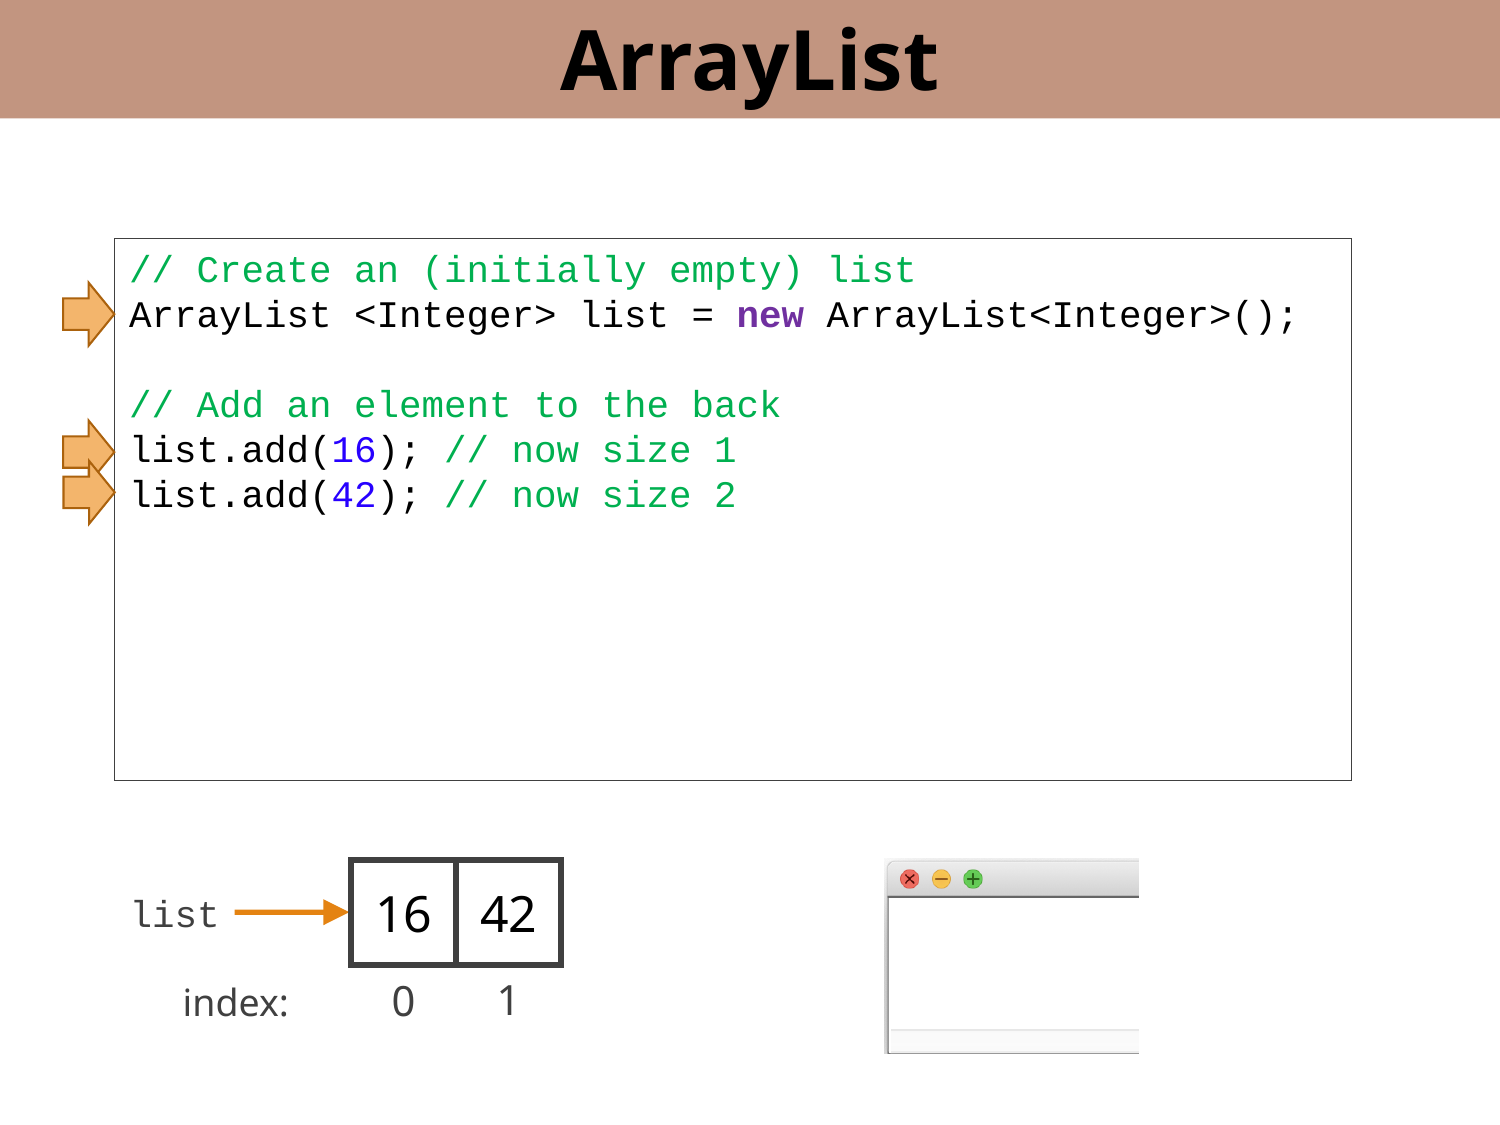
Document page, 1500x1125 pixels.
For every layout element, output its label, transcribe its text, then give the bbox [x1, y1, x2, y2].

text_box 1 [481, 966, 536, 1032]
text_box 16 [351, 860, 456, 966]
text_box [63, 282, 115, 346]
text_box ArrayList [0, 0, 1500, 121]
text_box 42 [456, 860, 561, 966]
text_box 0 [376, 967, 431, 1033]
text_box [63, 420, 115, 476]
text_box // Create an (initially empty) list ArrayList <Integer> list = new ArrayList<Integer>(); // Add an element to the back list.add(16); // now size 1 list.add(42); // now size 2 [114, 238, 1352, 781]
picture [883, 857, 1139, 1055]
text_box list [114, 882, 235, 943]
text_box [63, 460, 115, 524]
text_box index: [167, 971, 304, 1032]
